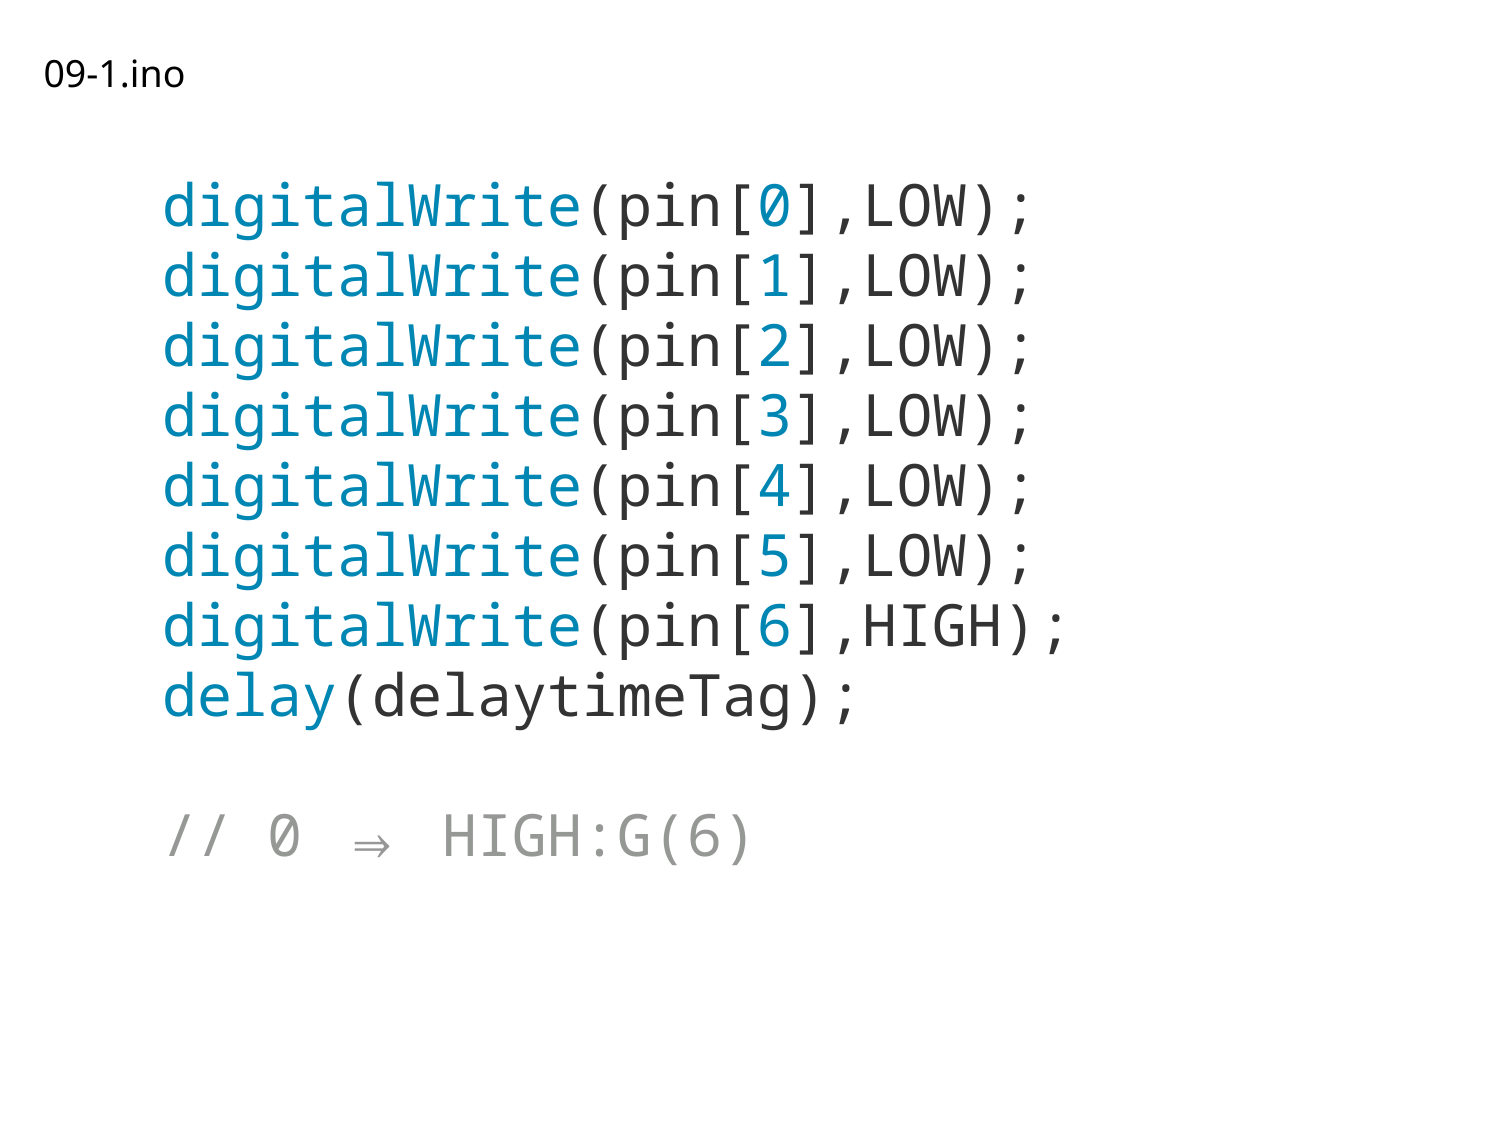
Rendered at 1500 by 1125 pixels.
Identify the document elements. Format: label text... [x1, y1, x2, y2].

text_box digitalWrite(pin[0],LOW); digitalWrite(pin[1],LOW); digitalWrite(pin[2],LOW); digitalWrite(pin[3],LOW); digitalWrite(pin[4],LOW); digitalWrite(pin[5],LOW); digitalWrite(pin[6],HIGH); delay(delaytimeTag); // 0 ⇒ HIGH:G(6) [147, 160, 1176, 876]
text_box 09-1.ino [28, 42, 201, 103]
